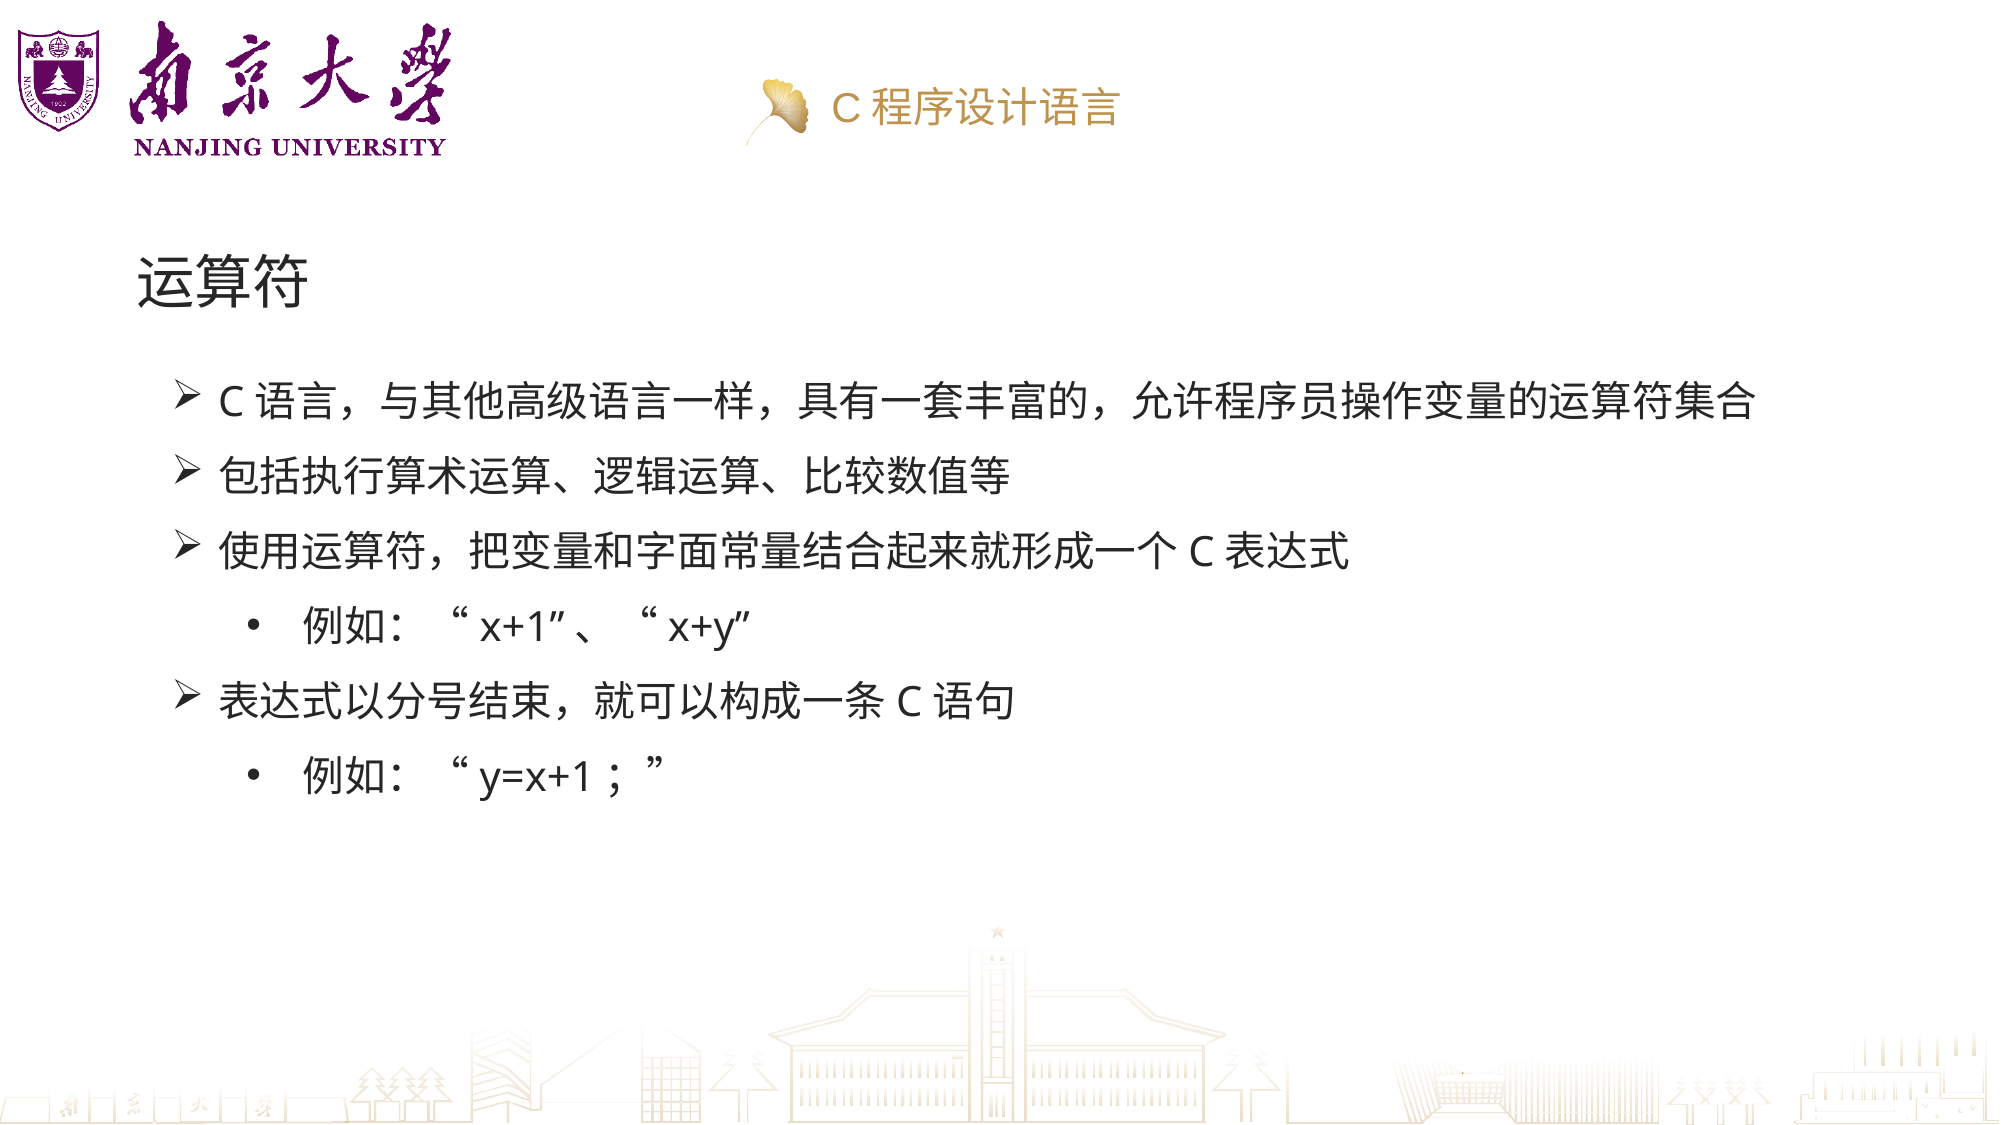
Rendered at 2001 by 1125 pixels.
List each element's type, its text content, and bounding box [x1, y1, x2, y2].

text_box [121, 220, 1846, 803]
picture [18, 21, 451, 160]
picture [731, 64, 830, 169]
text_box C程序设计语言 [816, 73, 1226, 139]
